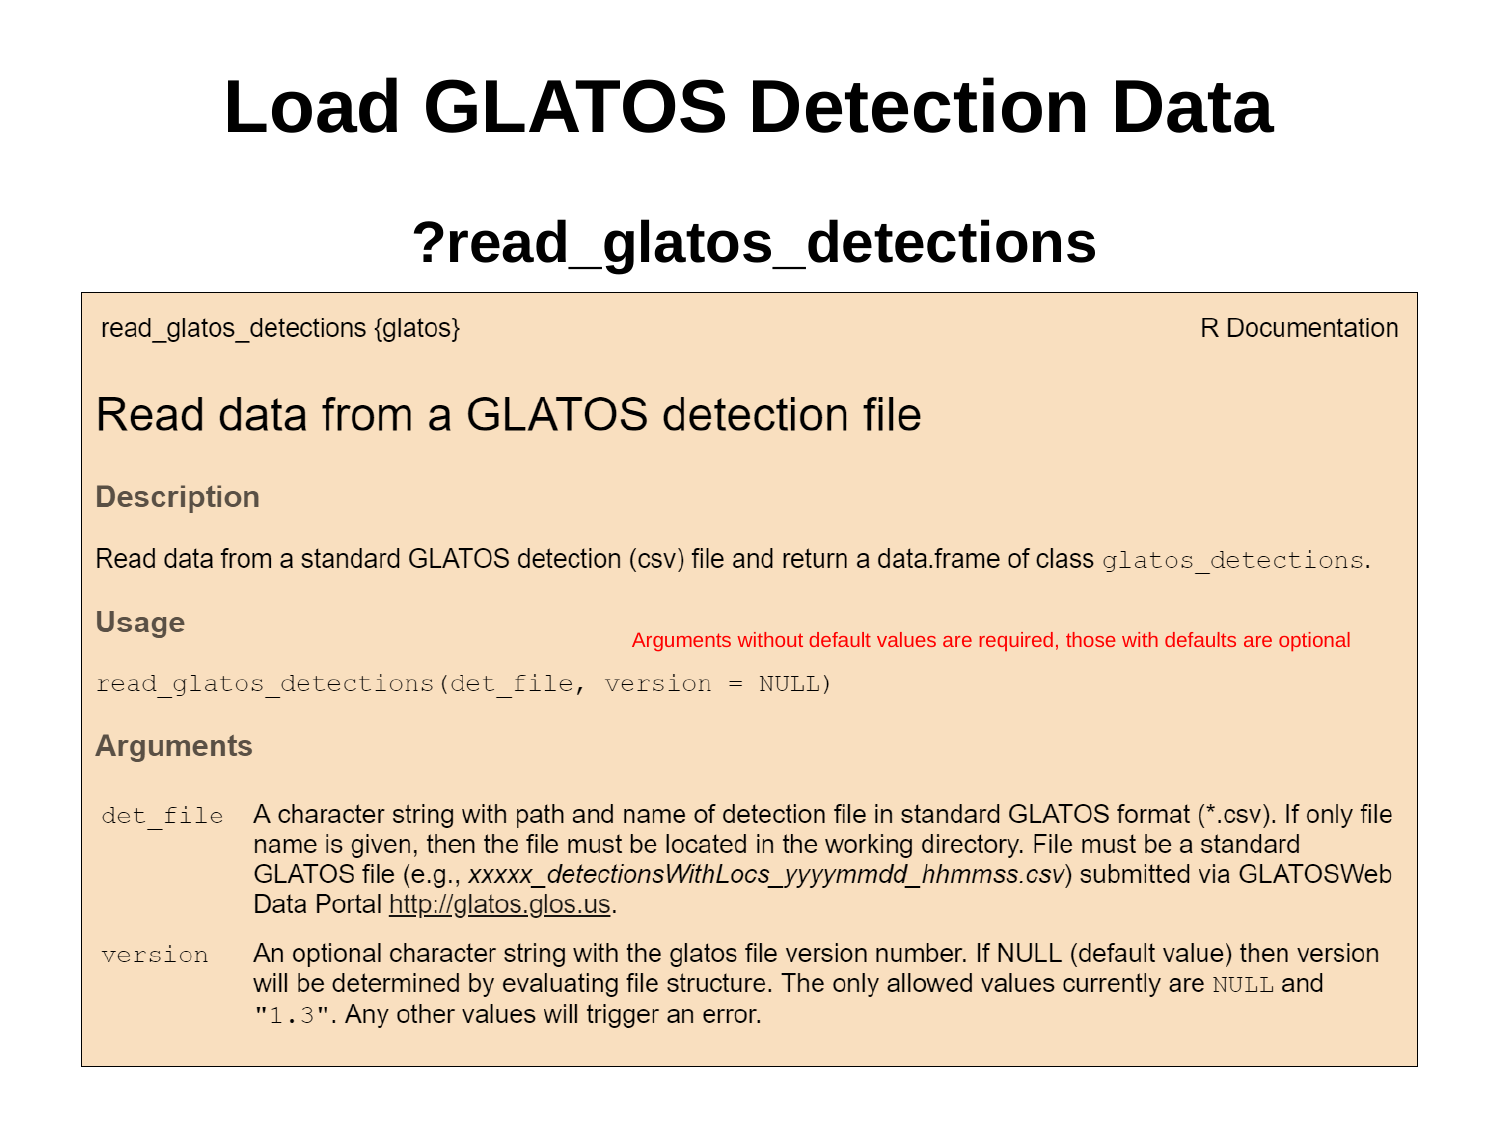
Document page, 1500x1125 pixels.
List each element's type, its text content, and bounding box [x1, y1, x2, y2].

text_box Load GLATOS Detection Data [42, 50, 1457, 156]
text_box ?read_glatos_detections [385, 196, 1114, 282]
picture [81, 292, 1418, 1067]
